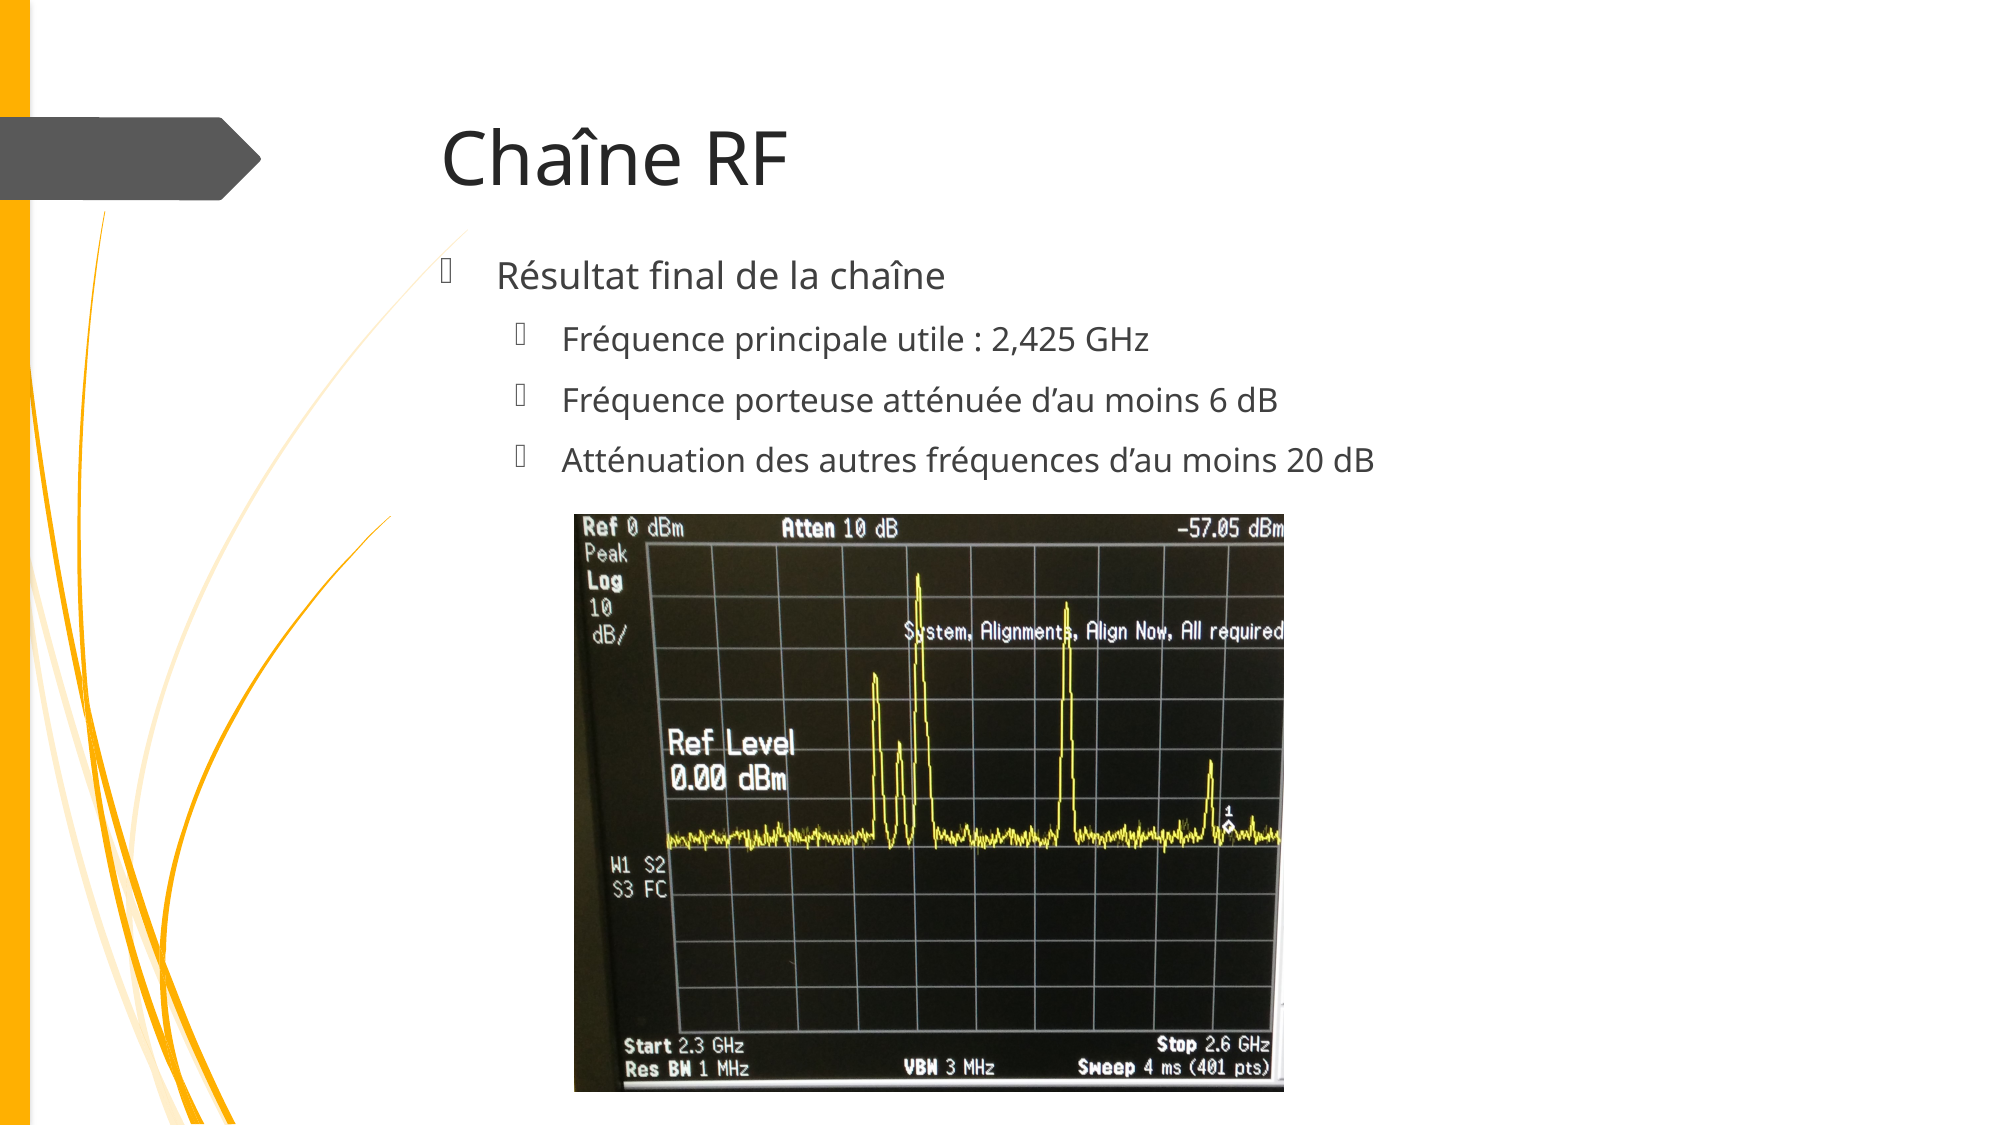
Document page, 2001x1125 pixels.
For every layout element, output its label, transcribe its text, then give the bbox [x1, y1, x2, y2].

list Résultat final de la chaîne Fréquence principale utile : 2,425 GHz Fréquence porteuse atténuée d’au moins 6 dB Atténuation des autres fréquences d’au moins 20 dB [424, 244, 1888, 865]
picture [573, 513, 1284, 1093]
title Chaîne RF [425, 102, 1888, 244]
